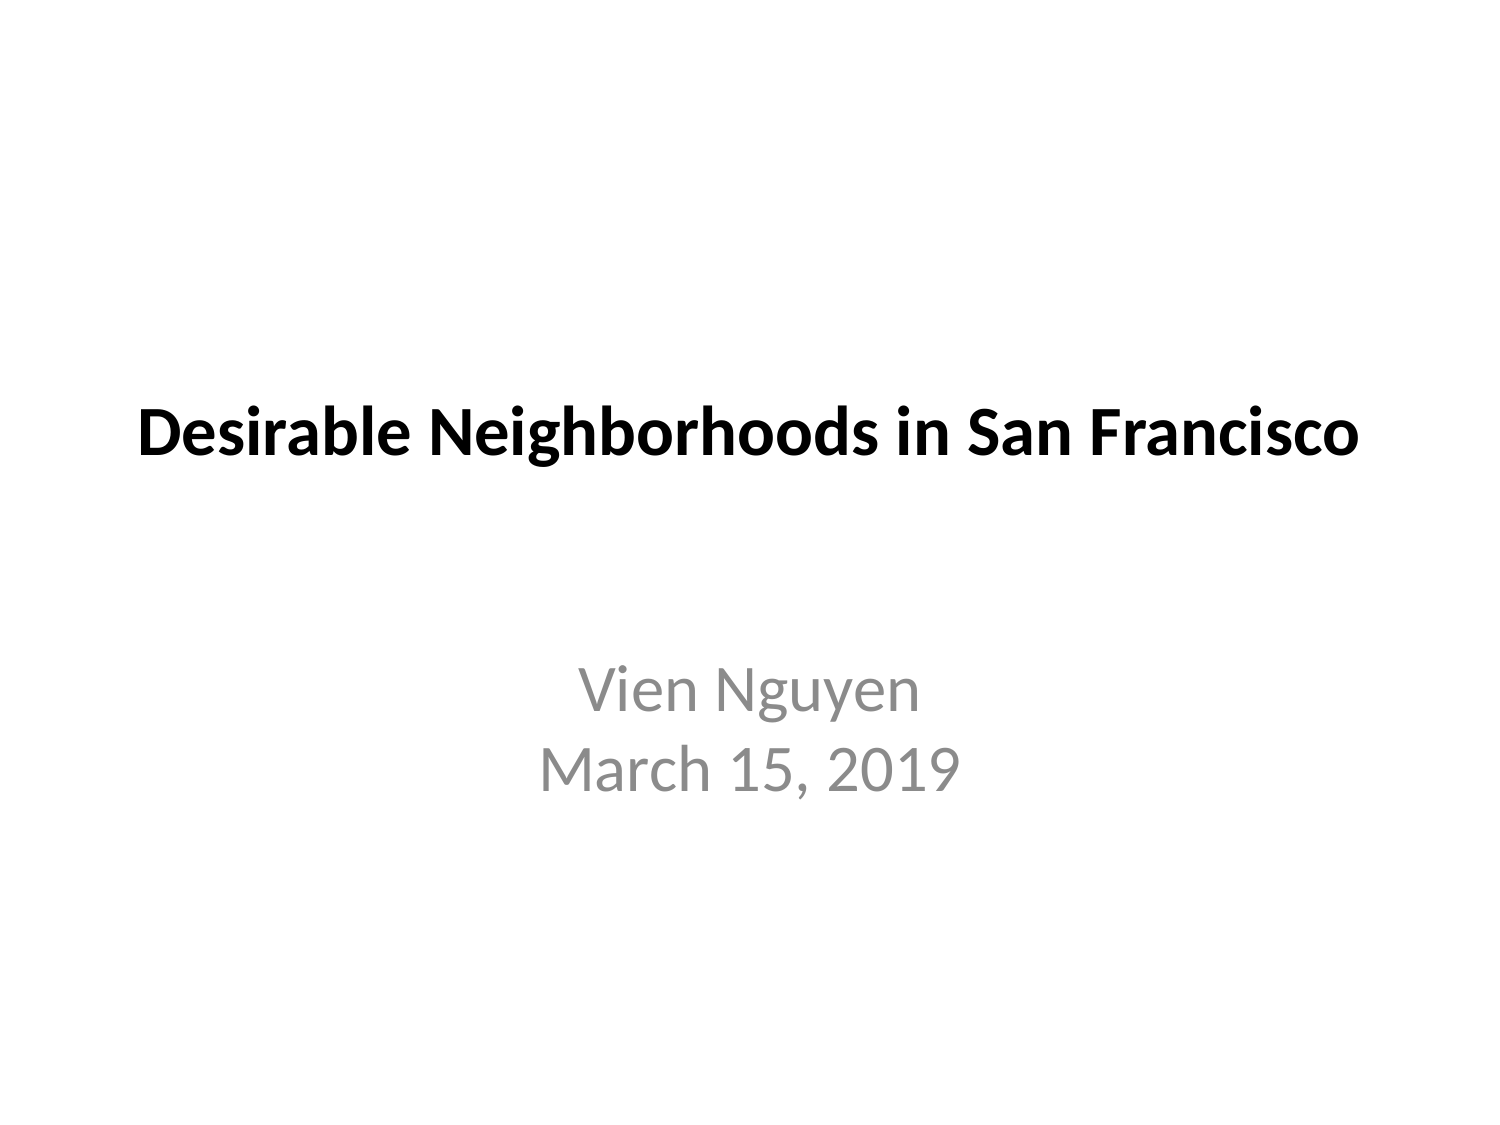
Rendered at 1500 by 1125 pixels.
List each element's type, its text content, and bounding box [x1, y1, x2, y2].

title Desirable Neighborhoods in San Francisco [112, 349, 1388, 591]
subtitle Vien Nguyen March 15, 2019 [225, 637, 1275, 925]
